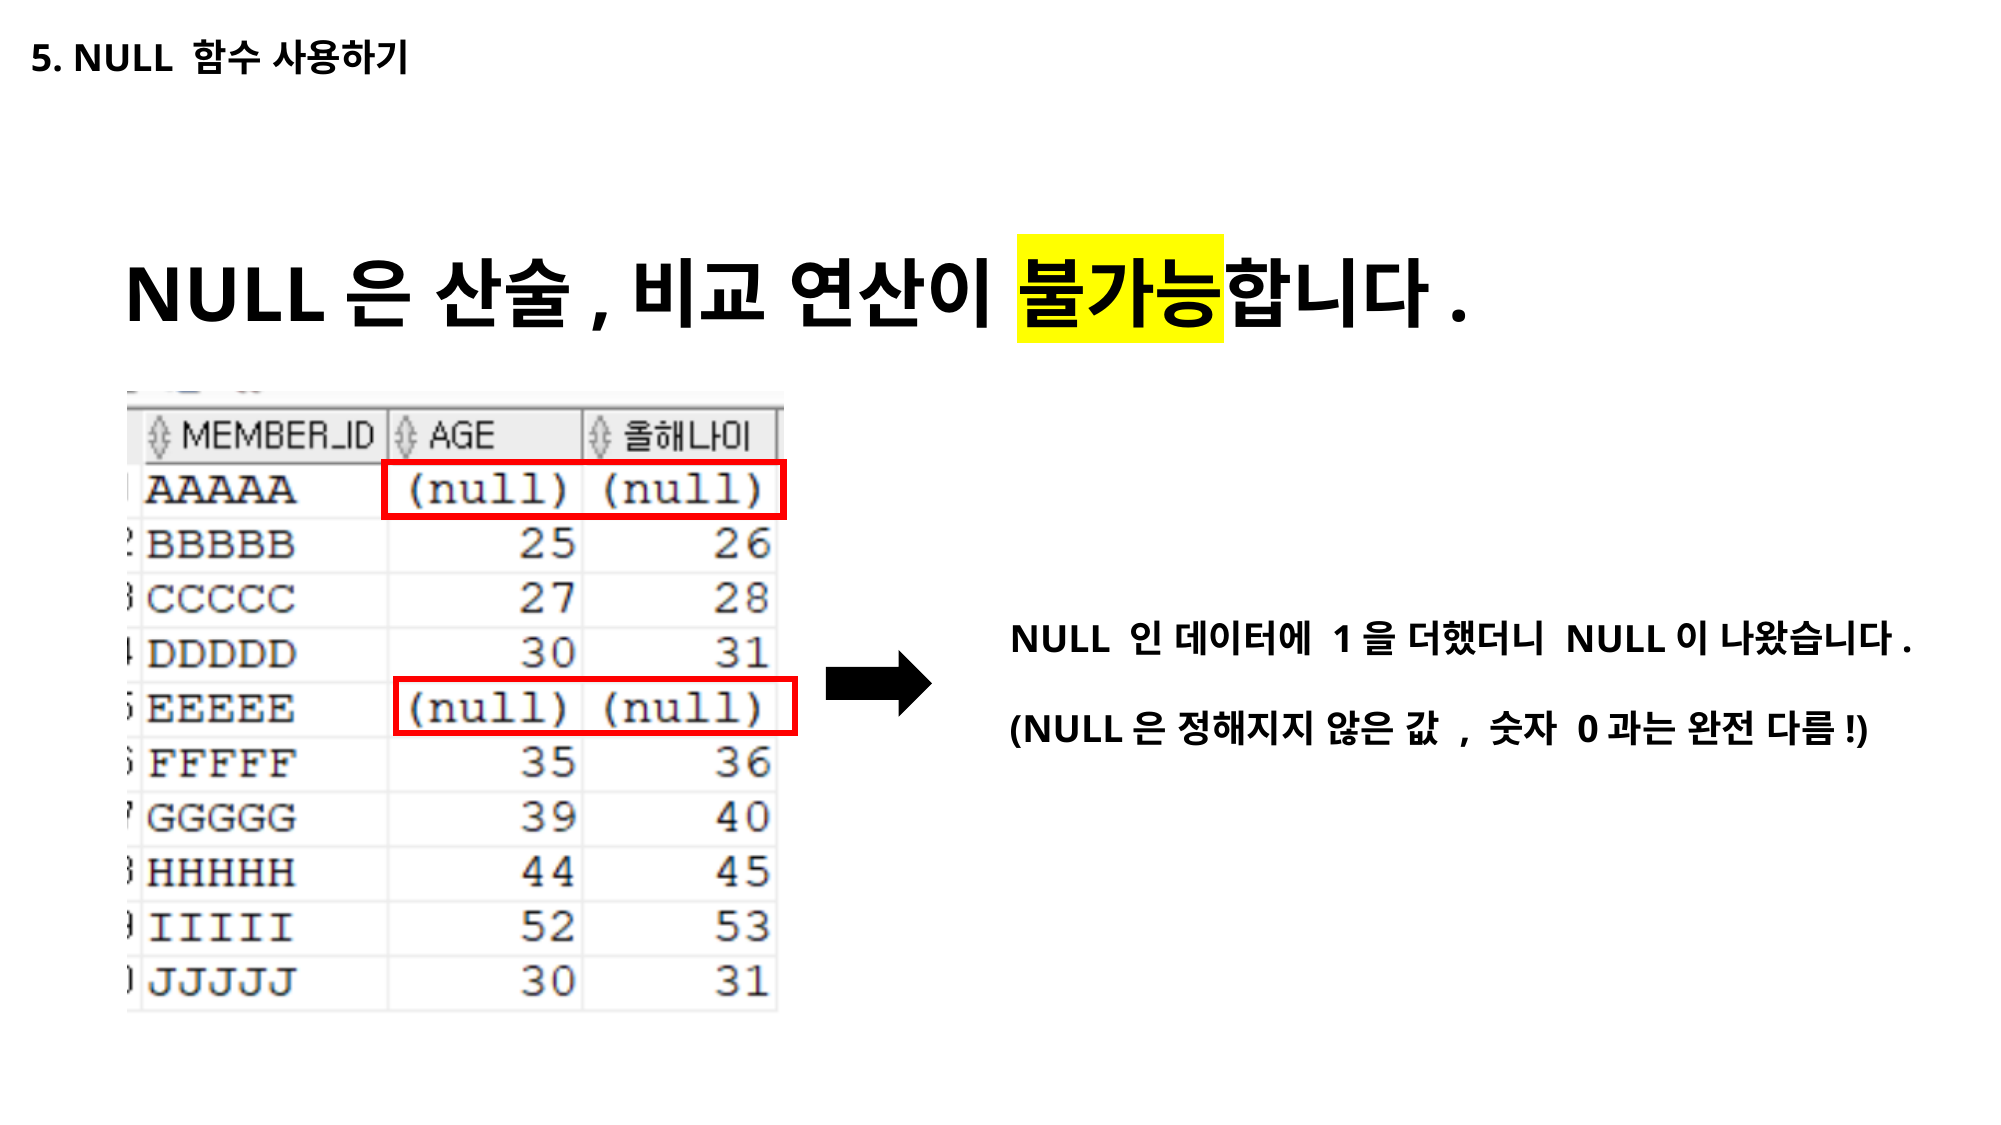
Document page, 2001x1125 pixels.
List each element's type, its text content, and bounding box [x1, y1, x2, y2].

text_box [784, 678, 796, 734]
text_box NULL 인 데이터에 1을 더했더니 NULL이 나왔습니다. (NULL은 정해지지 않은 값 , 숫자 0과는 완전 다름!) [994, 607, 1995, 758]
text_box [825, 649, 932, 717]
text_box 5. NULL 함수 사용하기 [16, 26, 895, 86]
text_box NULL은 산술,비교 연산이 불가능합니다. [108, 248, 1882, 355]
picture [127, 391, 784, 1015]
